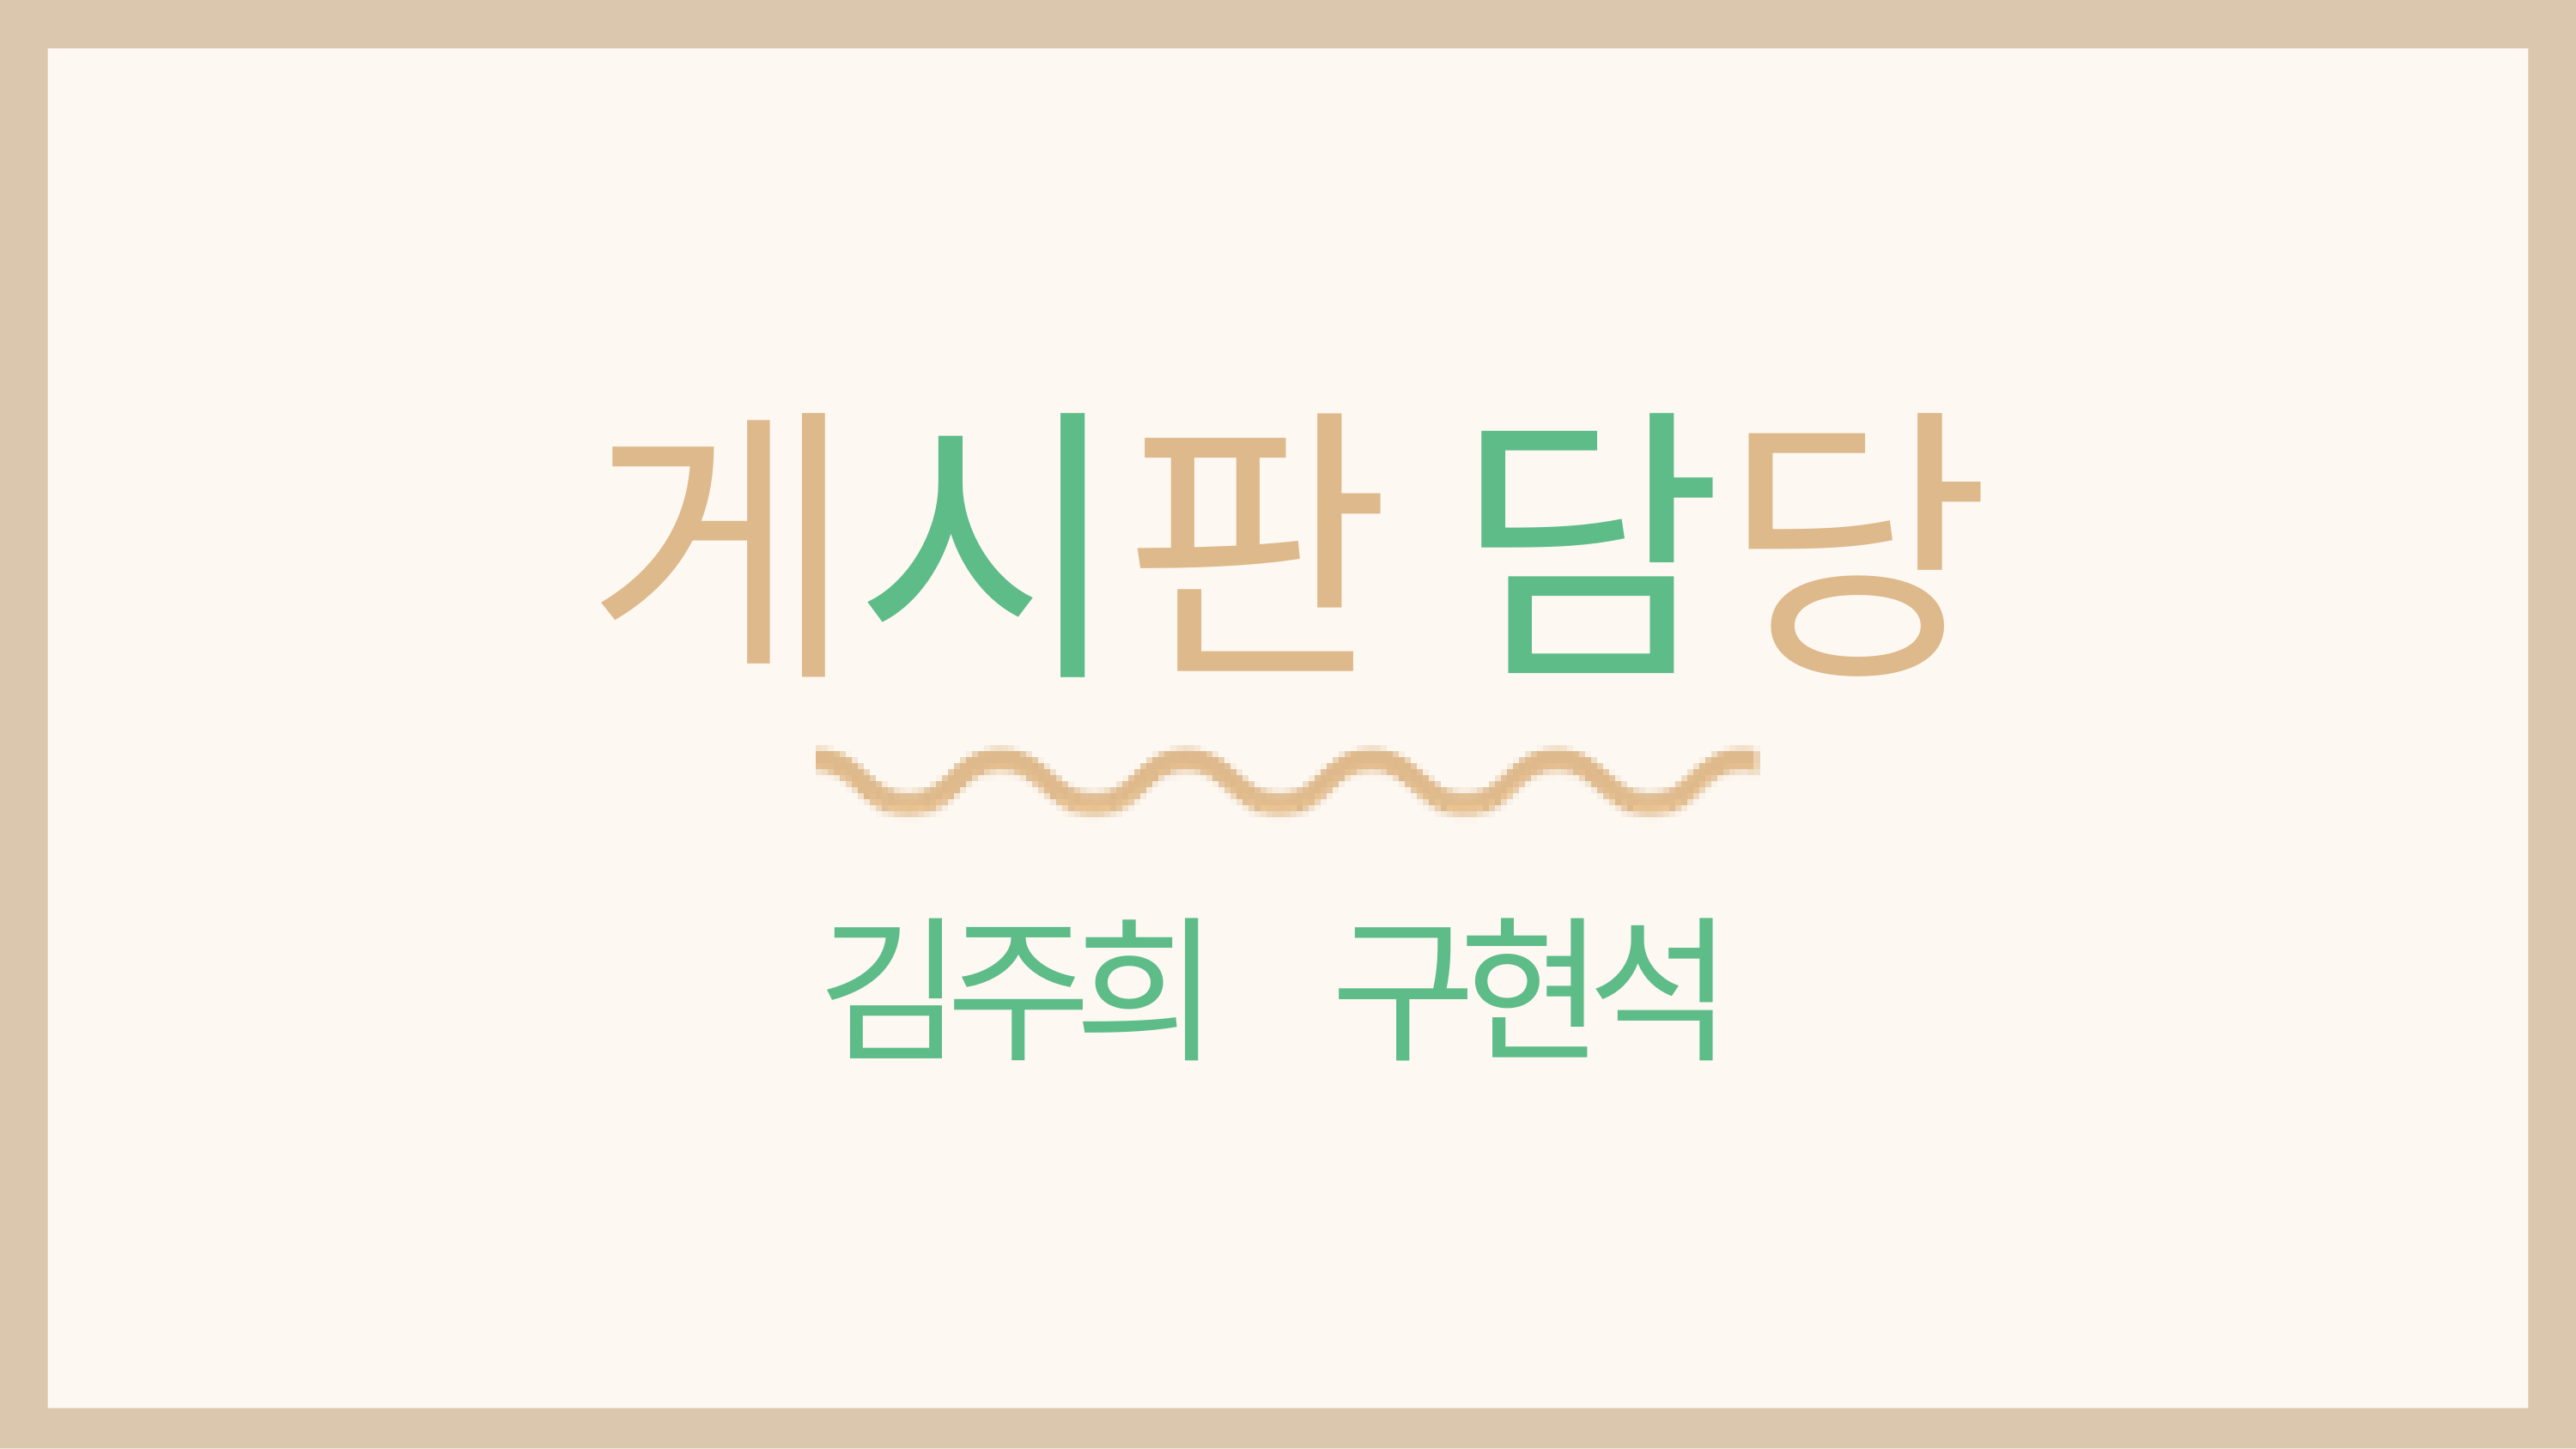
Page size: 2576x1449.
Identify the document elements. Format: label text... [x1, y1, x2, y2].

text_box 김주희 구현석 [676, 852, 1875, 1111]
picture [815, 745, 1761, 823]
text_box 게시판 담당 [443, 209, 2135, 700]
